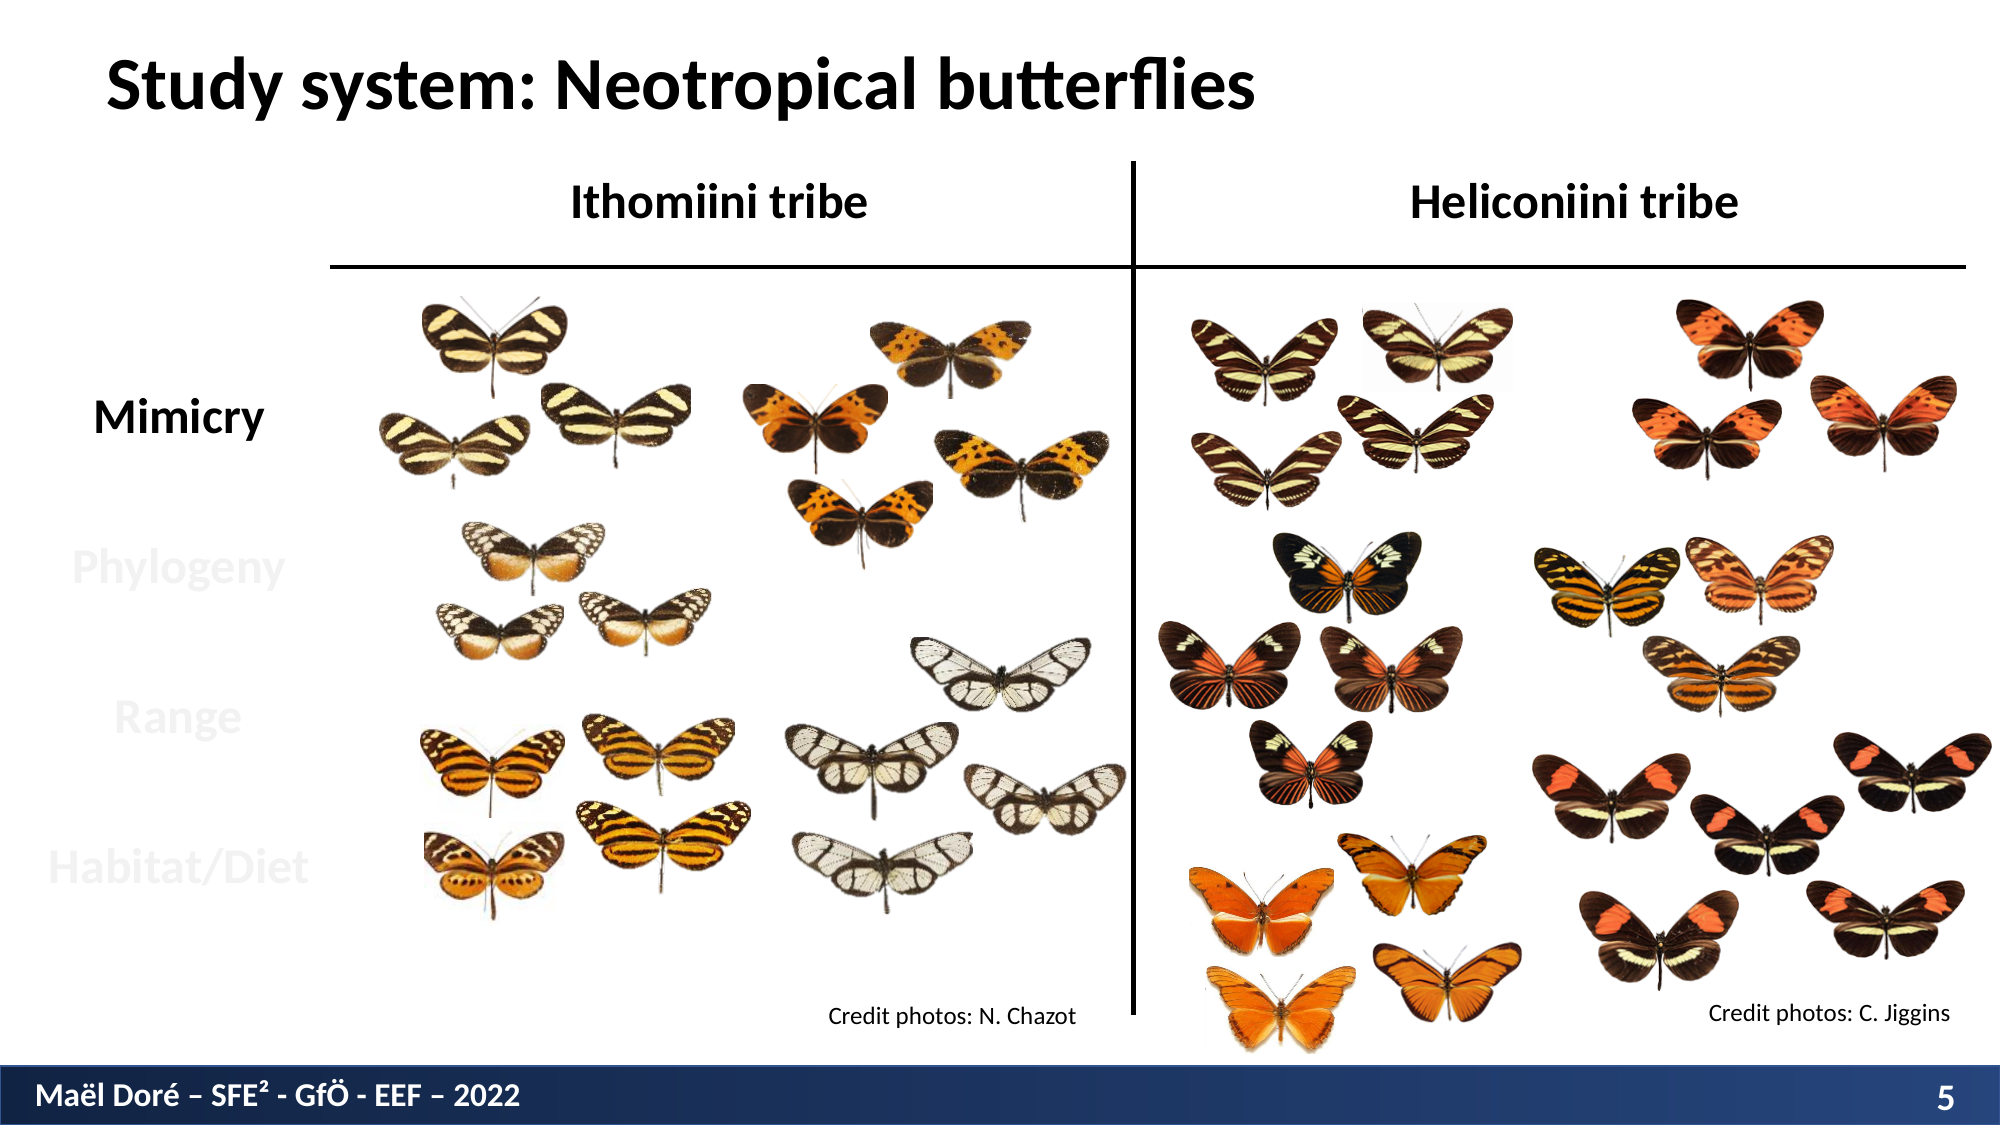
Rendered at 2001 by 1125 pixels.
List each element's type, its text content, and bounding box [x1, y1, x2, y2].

picture [1372, 939, 1523, 1024]
picture [1191, 298, 1513, 511]
picture [461, 517, 713, 660]
text_box Mimicry Phylogeny Range Habitat/Diet [27, 375, 332, 901]
picture [779, 718, 1127, 918]
text_box [0, 1065, 1921, 1125]
picture [1189, 866, 1334, 964]
picture [433, 603, 566, 676]
picture [740, 313, 1112, 576]
picture [1318, 626, 1463, 714]
picture [1249, 720, 1373, 809]
picture [907, 636, 1093, 715]
picture [1676, 299, 1957, 473]
text_box Credit photos: N. Chazot [797, 991, 1092, 1037]
text_box [1992, 1065, 2000, 1125]
text_box Ithomiini tribe [555, 160, 895, 236]
picture [1205, 965, 1356, 1060]
picture [1806, 880, 1965, 960]
picture [1579, 890, 1739, 991]
picture [371, 296, 699, 492]
picture [574, 710, 753, 898]
picture [424, 822, 566, 926]
text_box Heliconiini tribe [1395, 160, 1777, 236]
picture [1685, 535, 1834, 626]
picture [1632, 398, 1782, 481]
text_box Maël Doré – SFE² - GfÖ - EEF – 2022 [20, 1065, 666, 1120]
picture [1158, 531, 1422, 710]
text_box 5 [1921, 1065, 1992, 1125]
text_box Credit photos: C. Jiggins [1671, 989, 1966, 1035]
text_box Study system: Neotropical butterflies [91, 26, 1966, 132]
picture [1337, 833, 1488, 917]
picture [1534, 547, 1801, 719]
picture [1532, 732, 1992, 877]
picture [420, 724, 565, 818]
